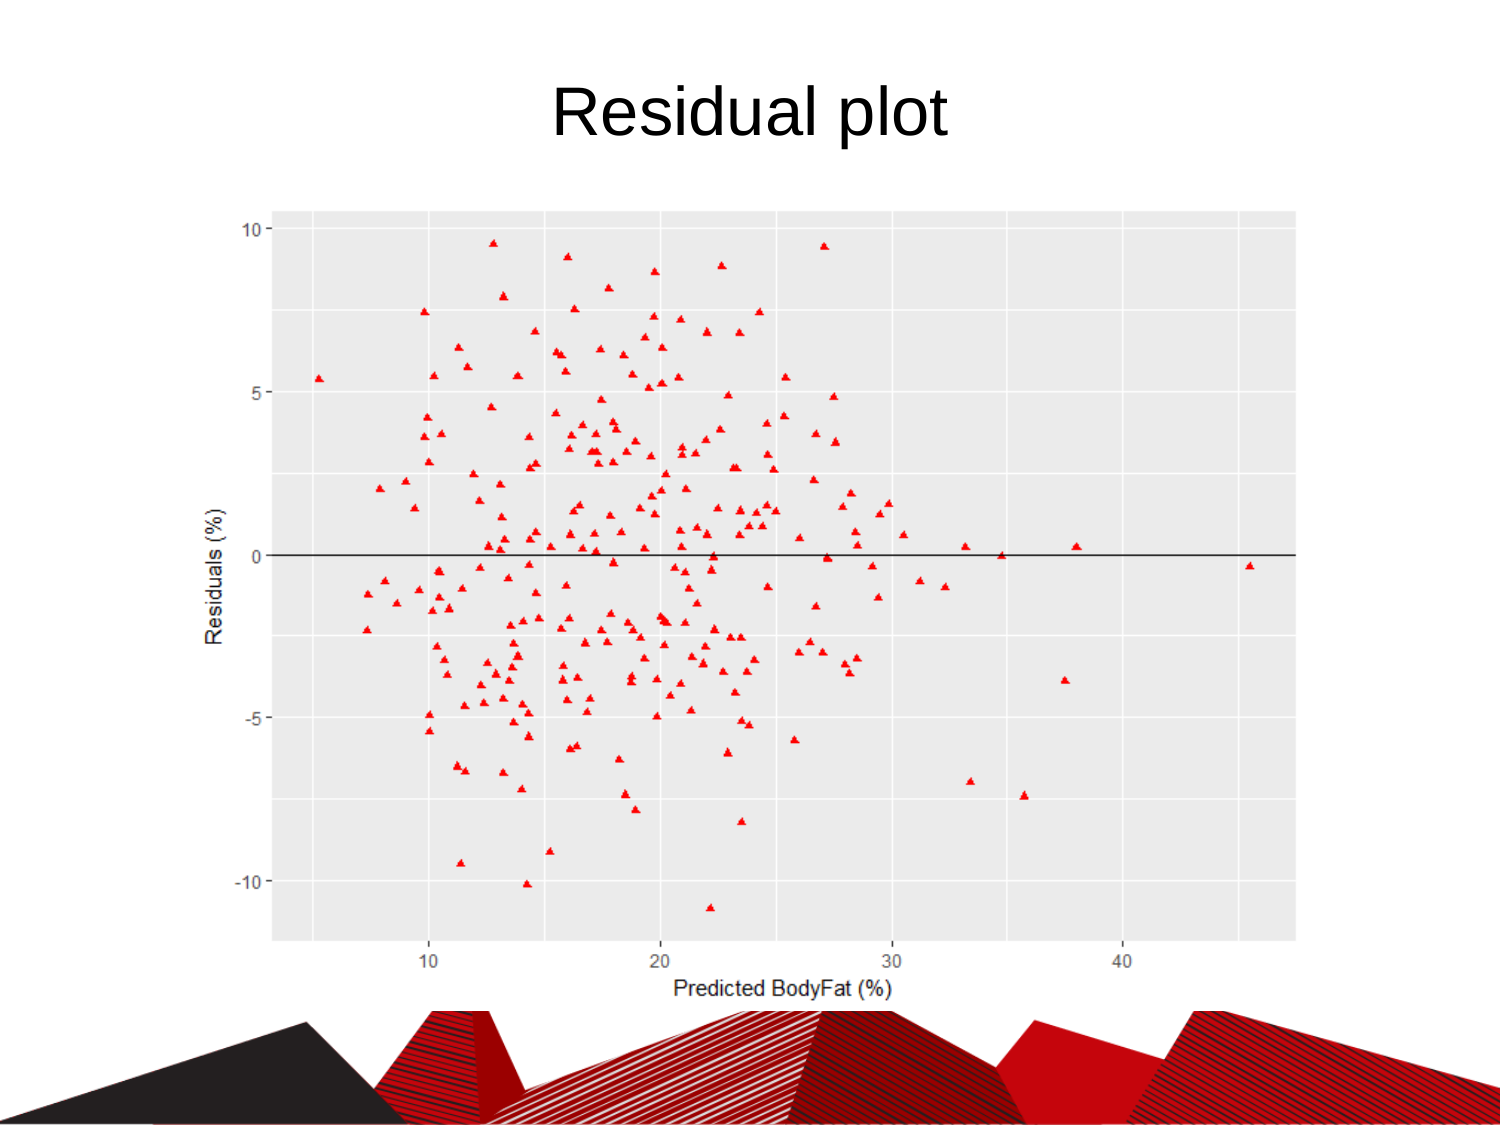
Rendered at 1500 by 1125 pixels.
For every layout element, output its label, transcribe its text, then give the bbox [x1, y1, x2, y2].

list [192, 201, 1308, 1011]
picture [0, 0, 1500, 1125]
title Residual plot [103, 58, 1397, 169]
